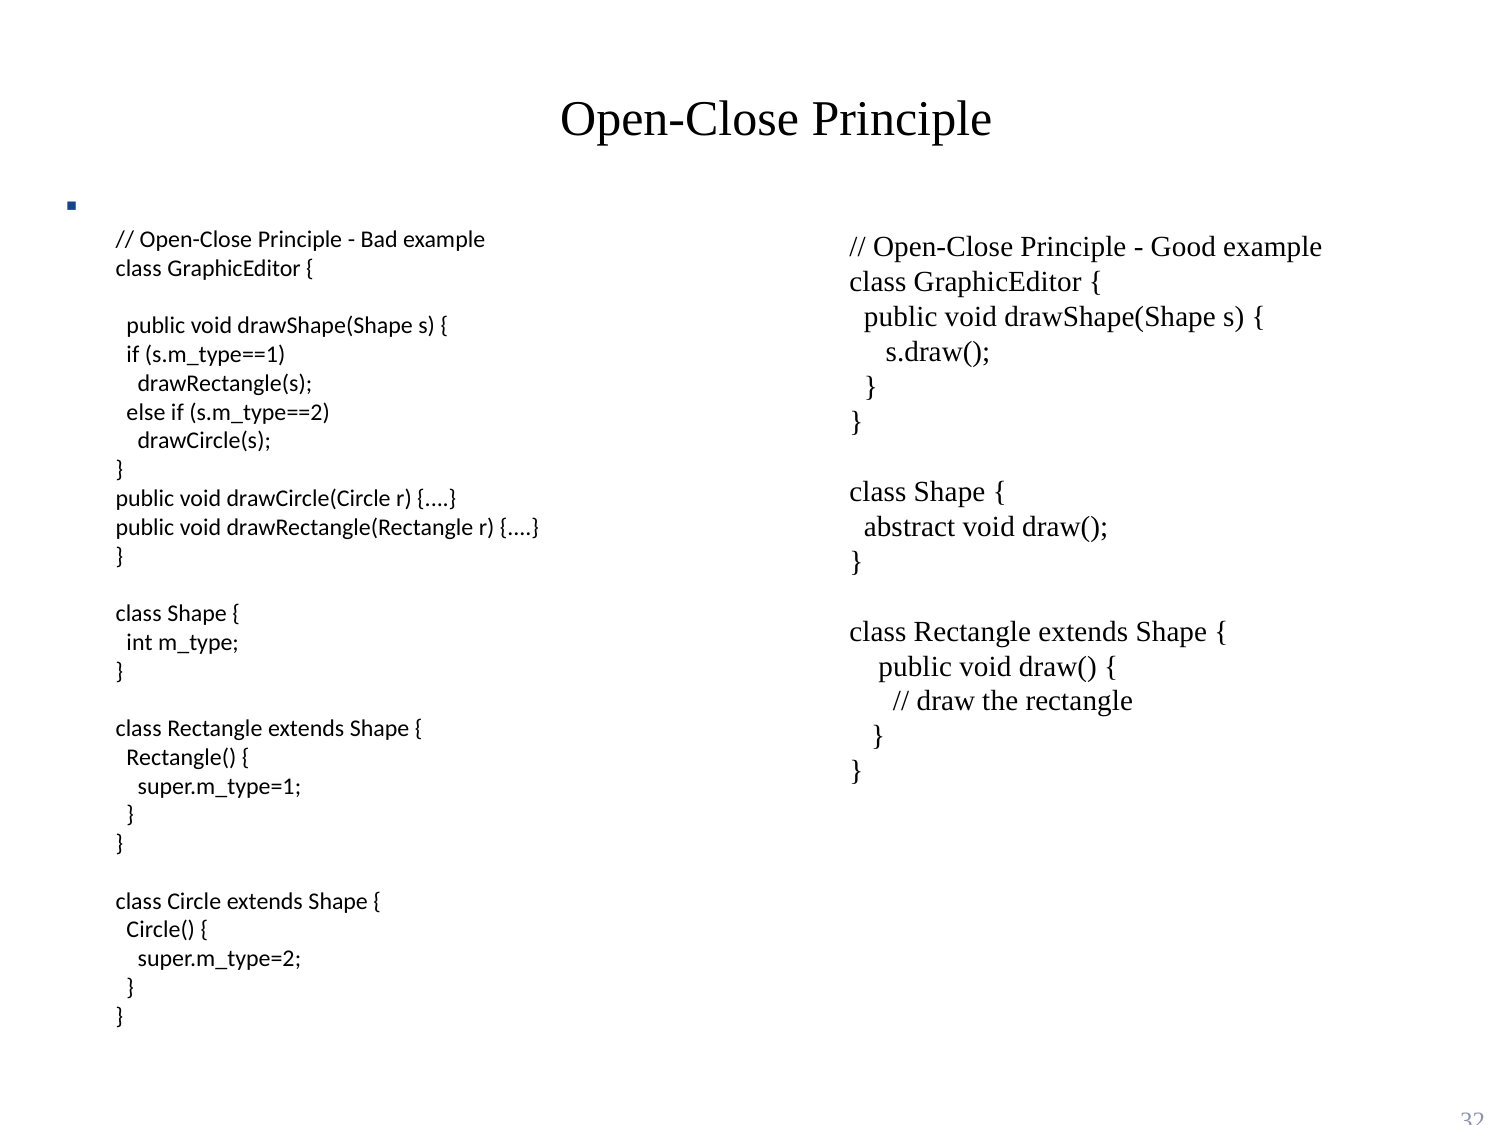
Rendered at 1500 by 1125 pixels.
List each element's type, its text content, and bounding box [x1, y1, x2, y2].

text_box Open-Close Principle [545, 78, 1008, 153]
slide_number 32 [1187, 1082, 1500, 1125]
title Open [112, 0, 1438, 150]
text_box // Open-Close Principle - Good example class GraphicEditor { public void drawShape(Shape s) { s.draw(); } } class Shape { abstract void draw(); } class Rectangle extends Shape { public void draw() { // draw the rectangle } } [834, 219, 1339, 794]
list // Open-Close Principle - Bad example class GraphicEditor { public void drawShape(Shape s) { if (s.m_type==1) drawRectangle(s); else if (s.m_type==2) drawCircle(s); } public void drawCircle(Circle r) {....} public void drawRectangle(Rectangle r) {....} } class Shape { int m_type; } class Rectangle extends Shape { Rectangle() { super.m_type=1; } } class Circle extends Shape { Circle() { super.m_type=2; } } [50, 187, 739, 1050]
